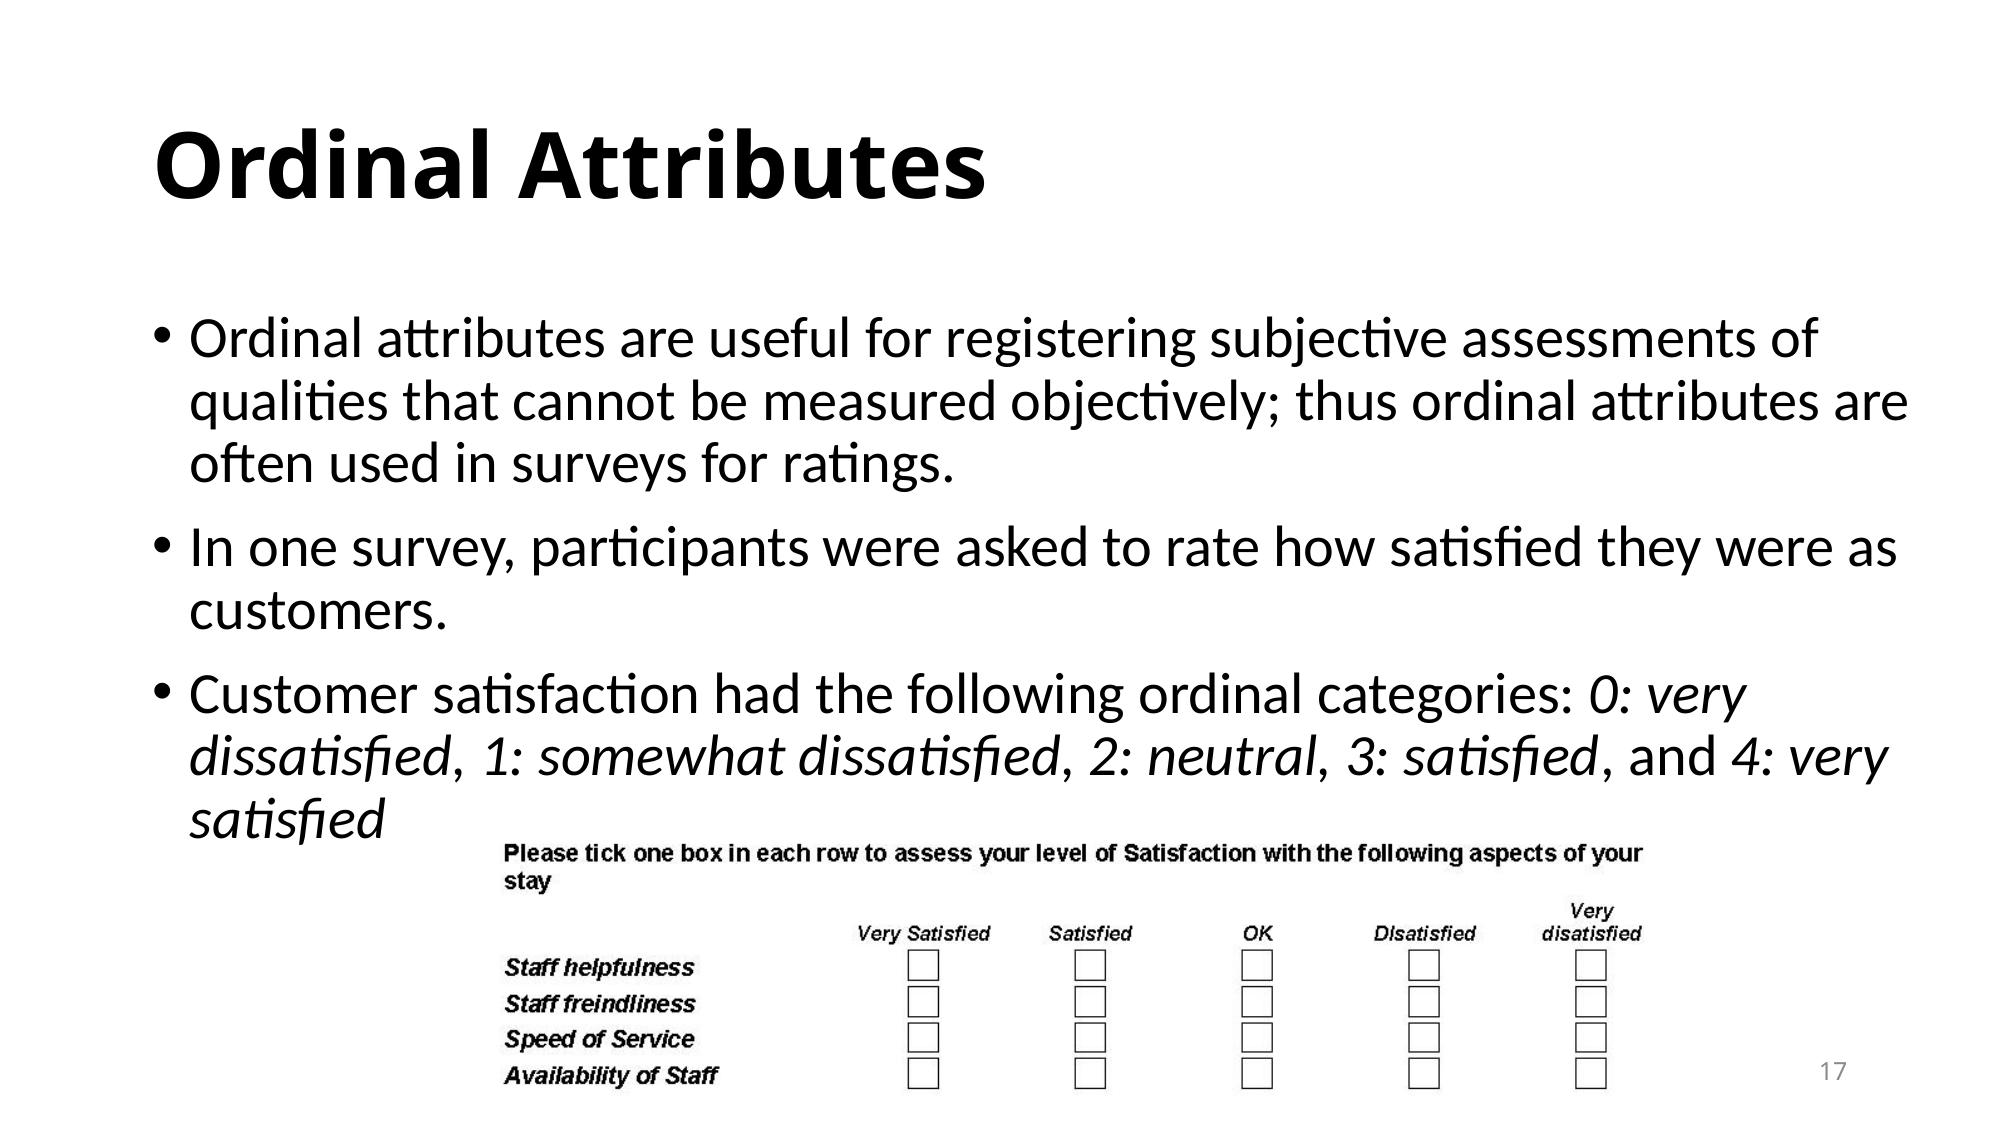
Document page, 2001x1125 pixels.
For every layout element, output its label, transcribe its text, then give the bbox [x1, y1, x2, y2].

list Ordinal attributes are useful for registering subjective assessments of qualities that cannot be measured objectively; thus ordinal attributes are often used in surveys for ratings. In one survey, participants were asked to rate how satisfied they were as customers. Customer satisfaction had the following ordinal categories: 0: very dissatisfied, 1: somewhat dissatisfied, 2: neutral, 3: satisfied, and 4: very satisfied [137, 299, 1941, 1014]
slide_number 17 [1667, 1042, 1863, 1103]
title Ordinal Attributes [137, 59, 1863, 278]
picture [490, 834, 1667, 1103]
